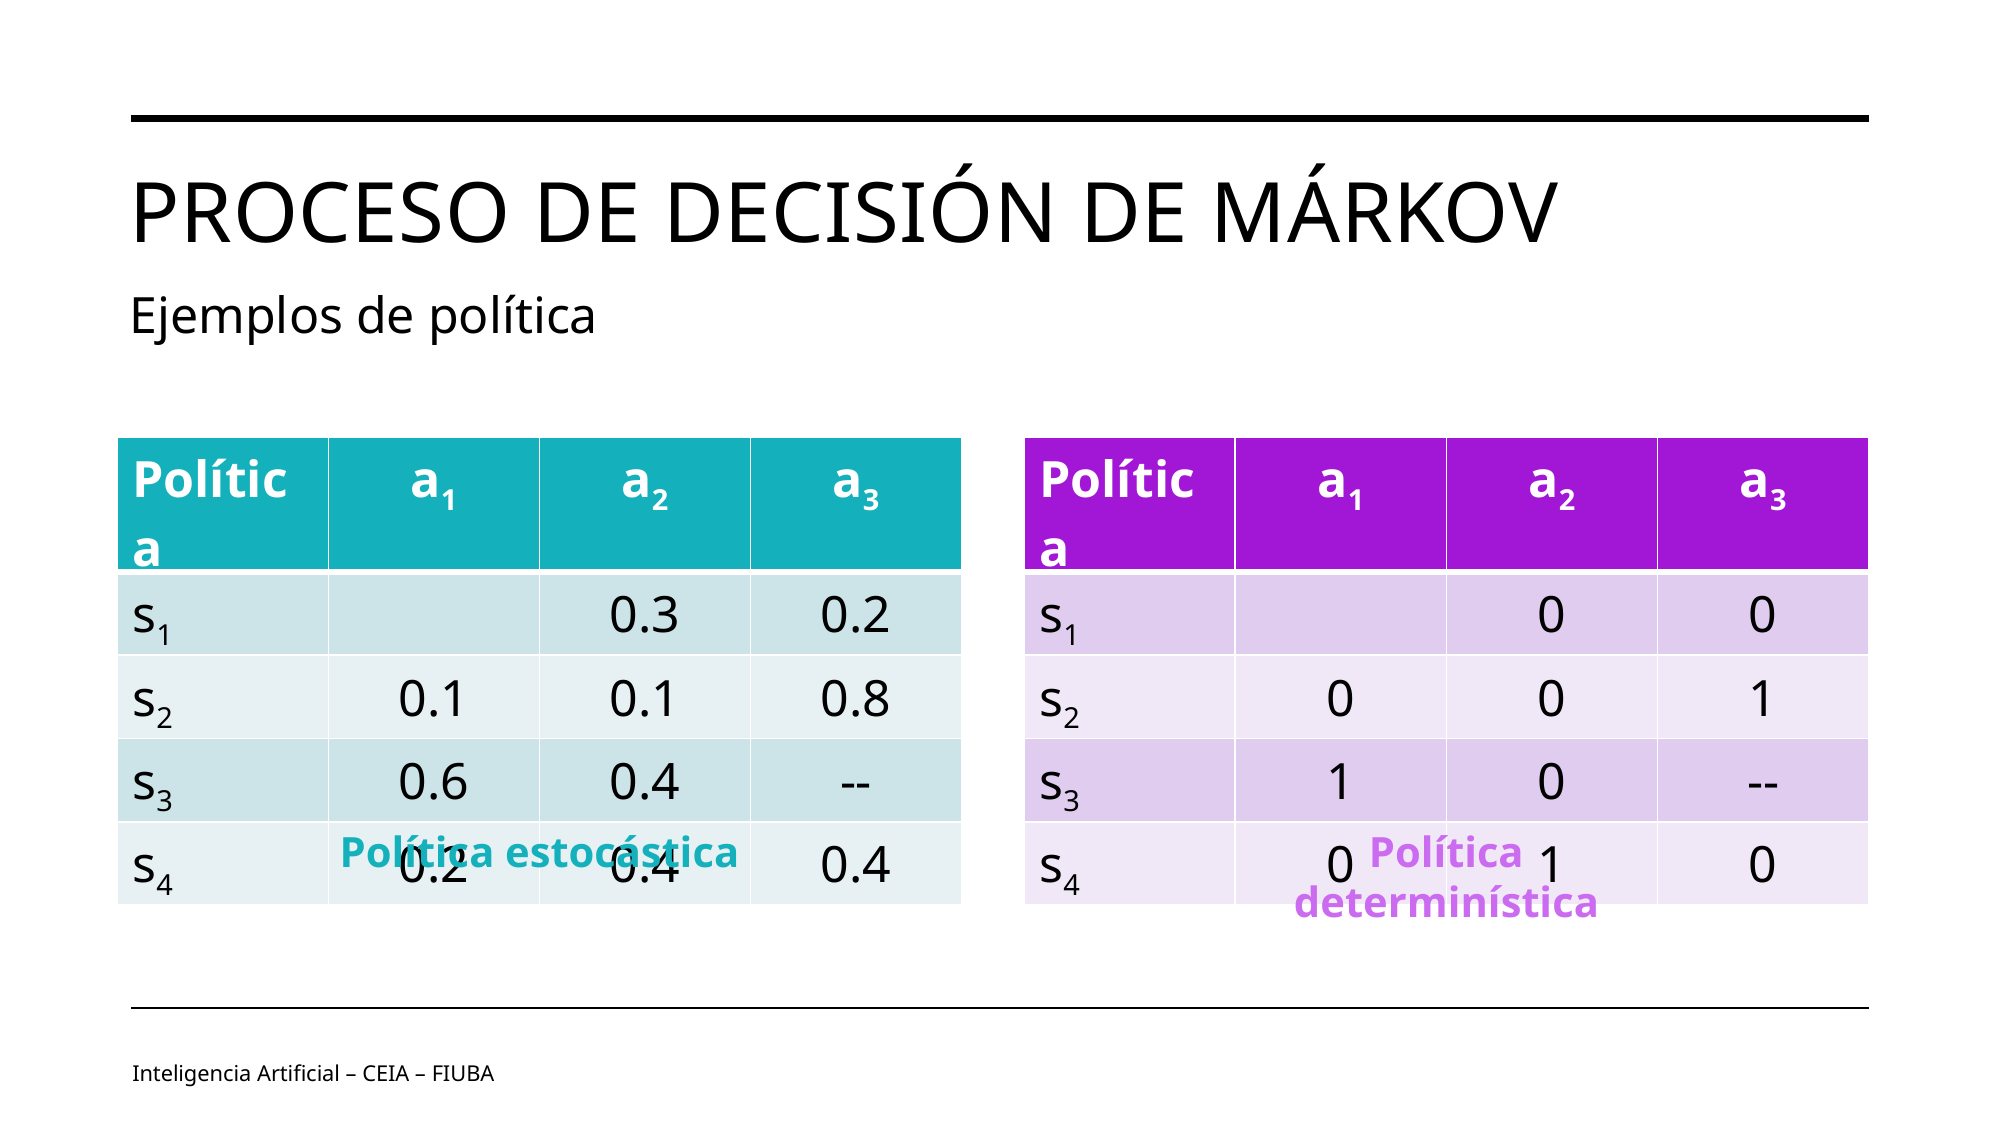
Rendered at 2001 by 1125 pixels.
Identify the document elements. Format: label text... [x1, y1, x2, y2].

text_box Ejemplos de política [114, 275, 1377, 351]
footer Inteligencia Artificial – CEIA – FIUBA [117, 1042, 862, 1103]
title Proceso de decisión de Márkov [114, 151, 1869, 377]
text_box Política determinística [1203, 818, 1690, 934]
text_box Política estocástica [296, 818, 783, 884]
